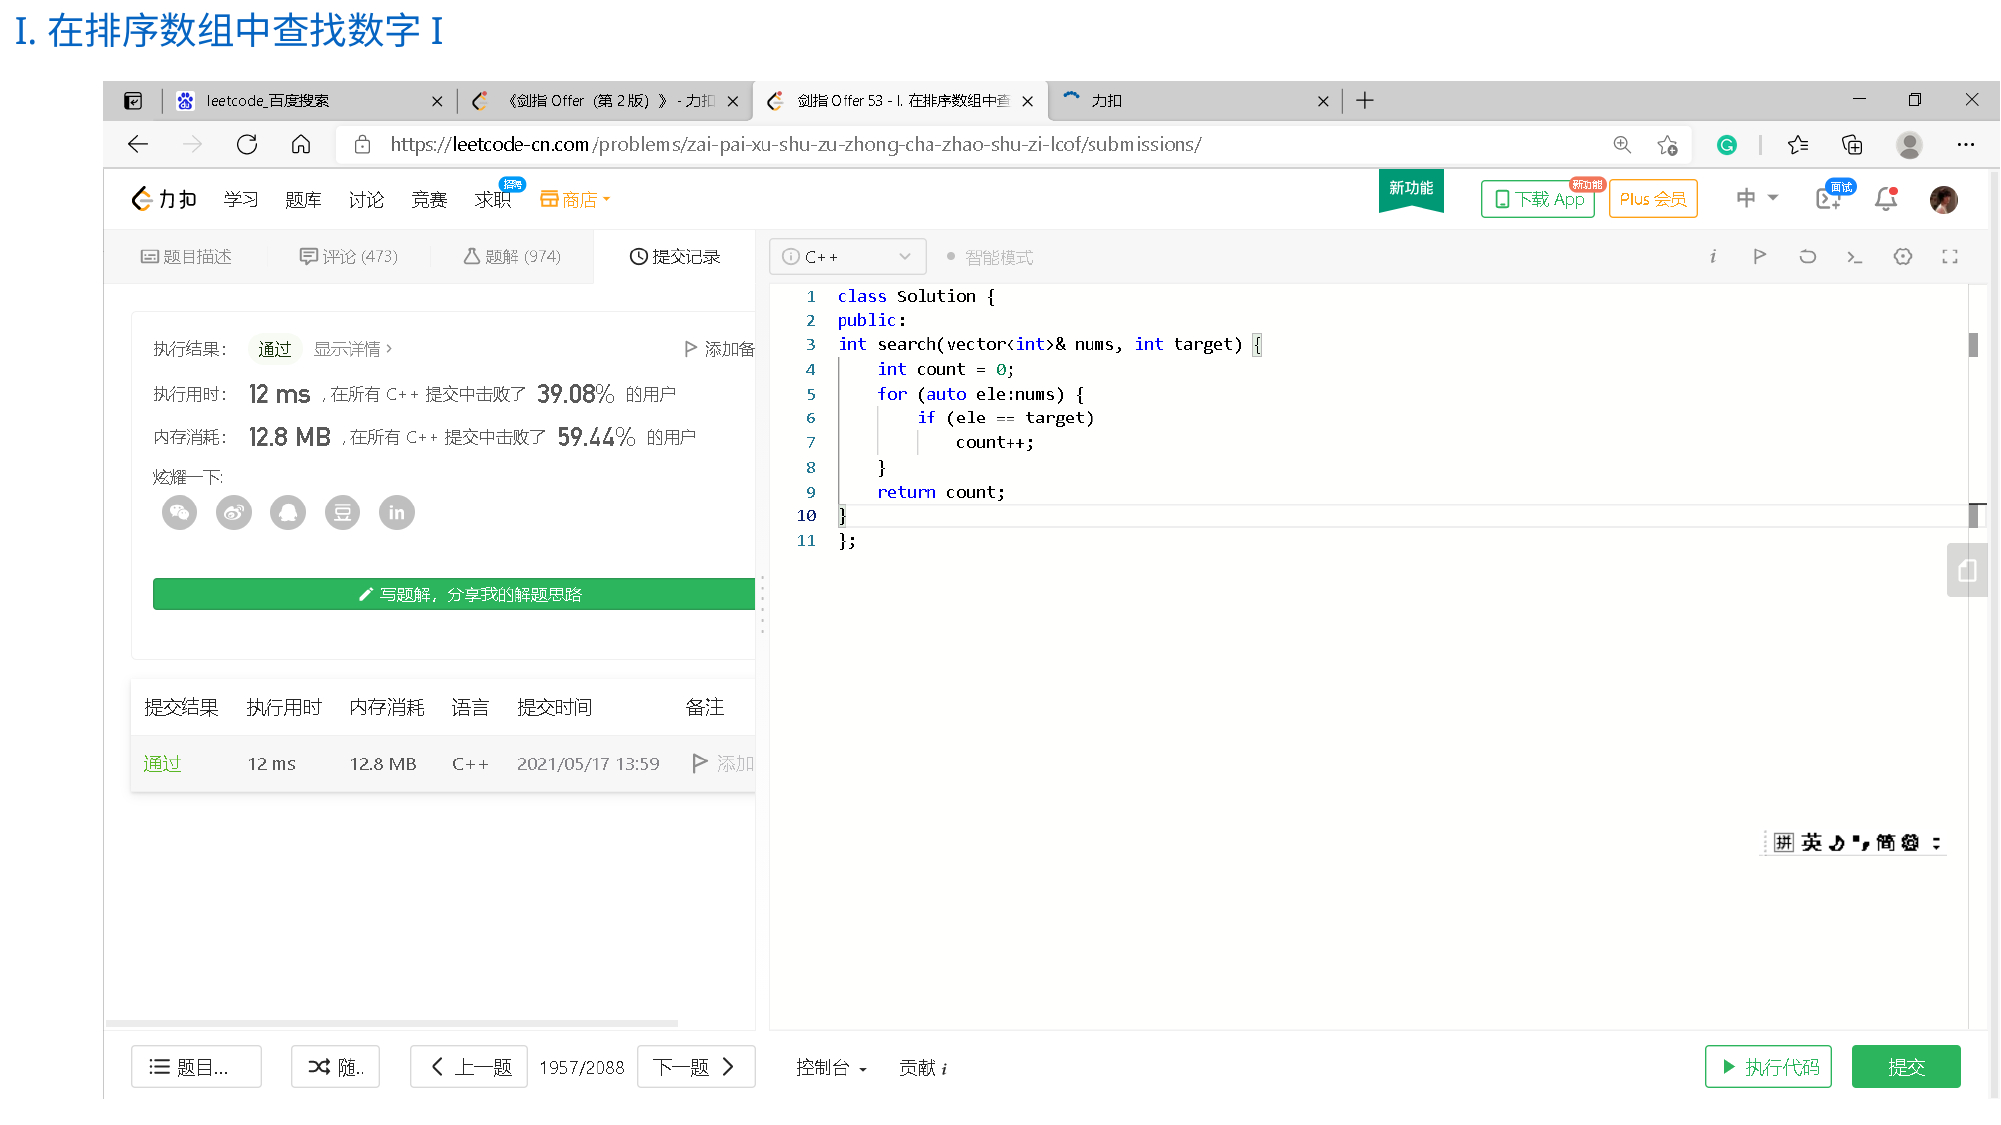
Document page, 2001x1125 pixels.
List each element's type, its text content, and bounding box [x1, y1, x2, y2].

picture [103, 81, 2000, 1099]
text_box I. 在排序数组中查找数字 I [0, 0, 1000, 69]
